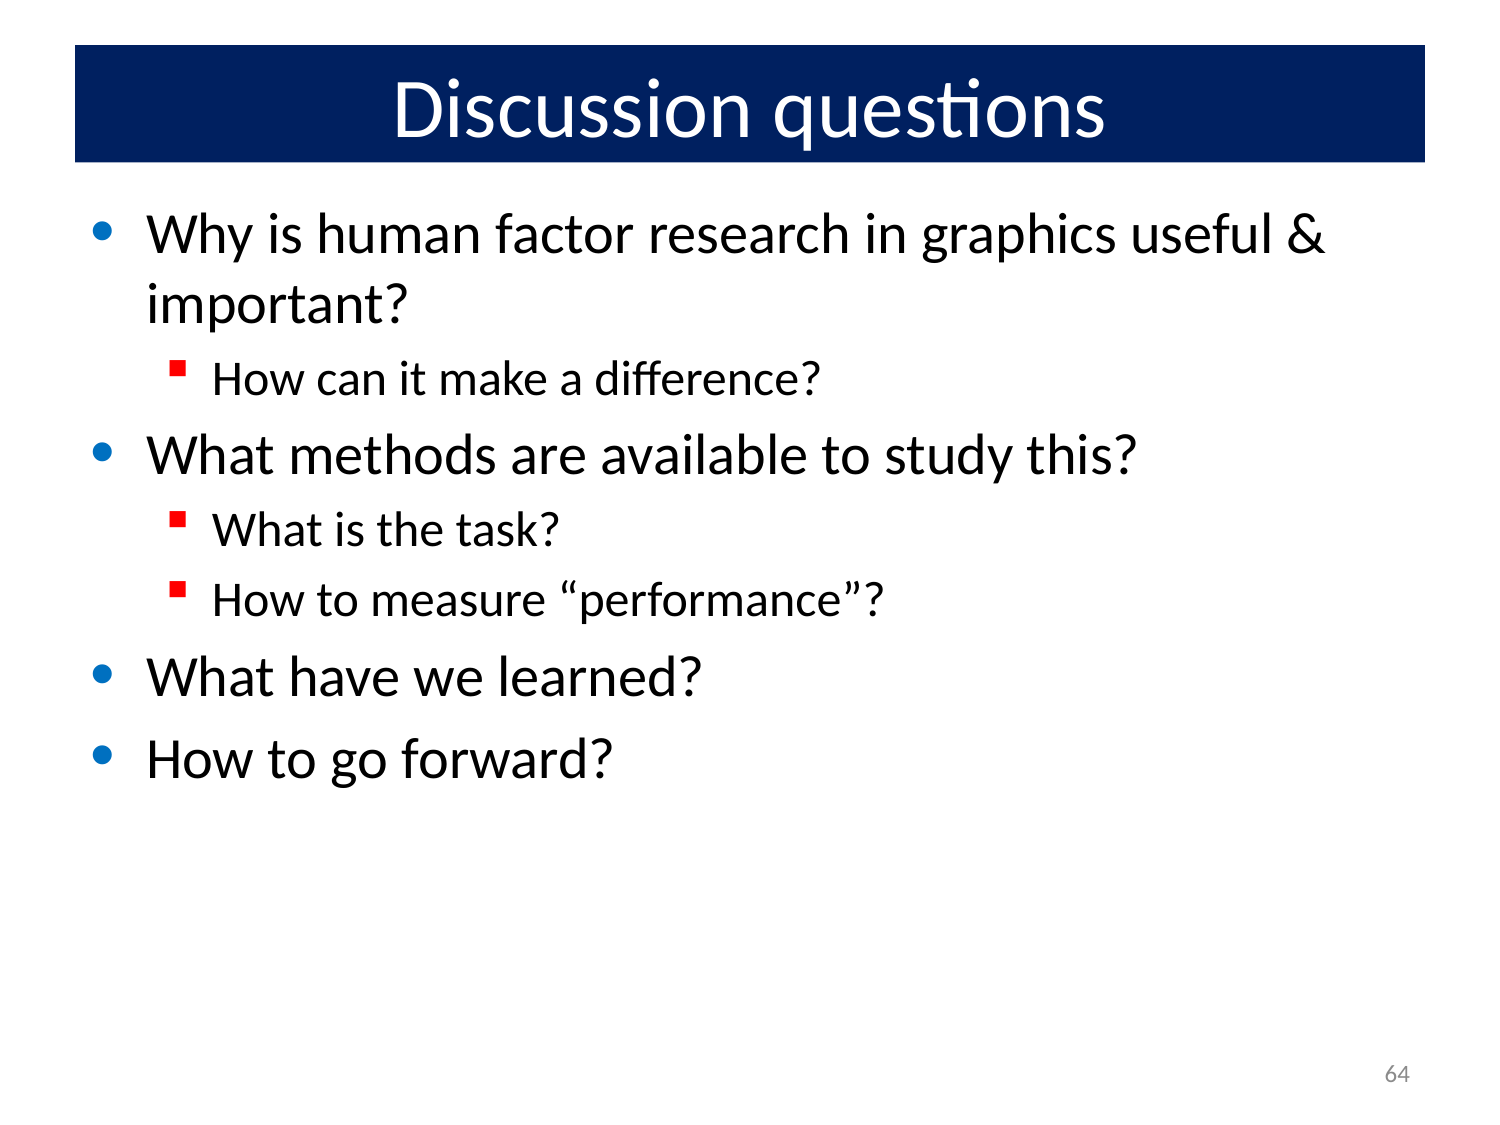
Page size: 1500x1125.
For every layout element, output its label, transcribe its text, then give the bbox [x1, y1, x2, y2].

list Why is human factor research in graphics useful & important? How can it make a difference? What methods are available to study this? What is the task? How to measure “performance”? What have we learned? How to go forward? [75, 187, 1425, 1025]
slide_number 64 [1074, 1042, 1425, 1103]
title Discussion questions [75, 45, 1425, 163]
